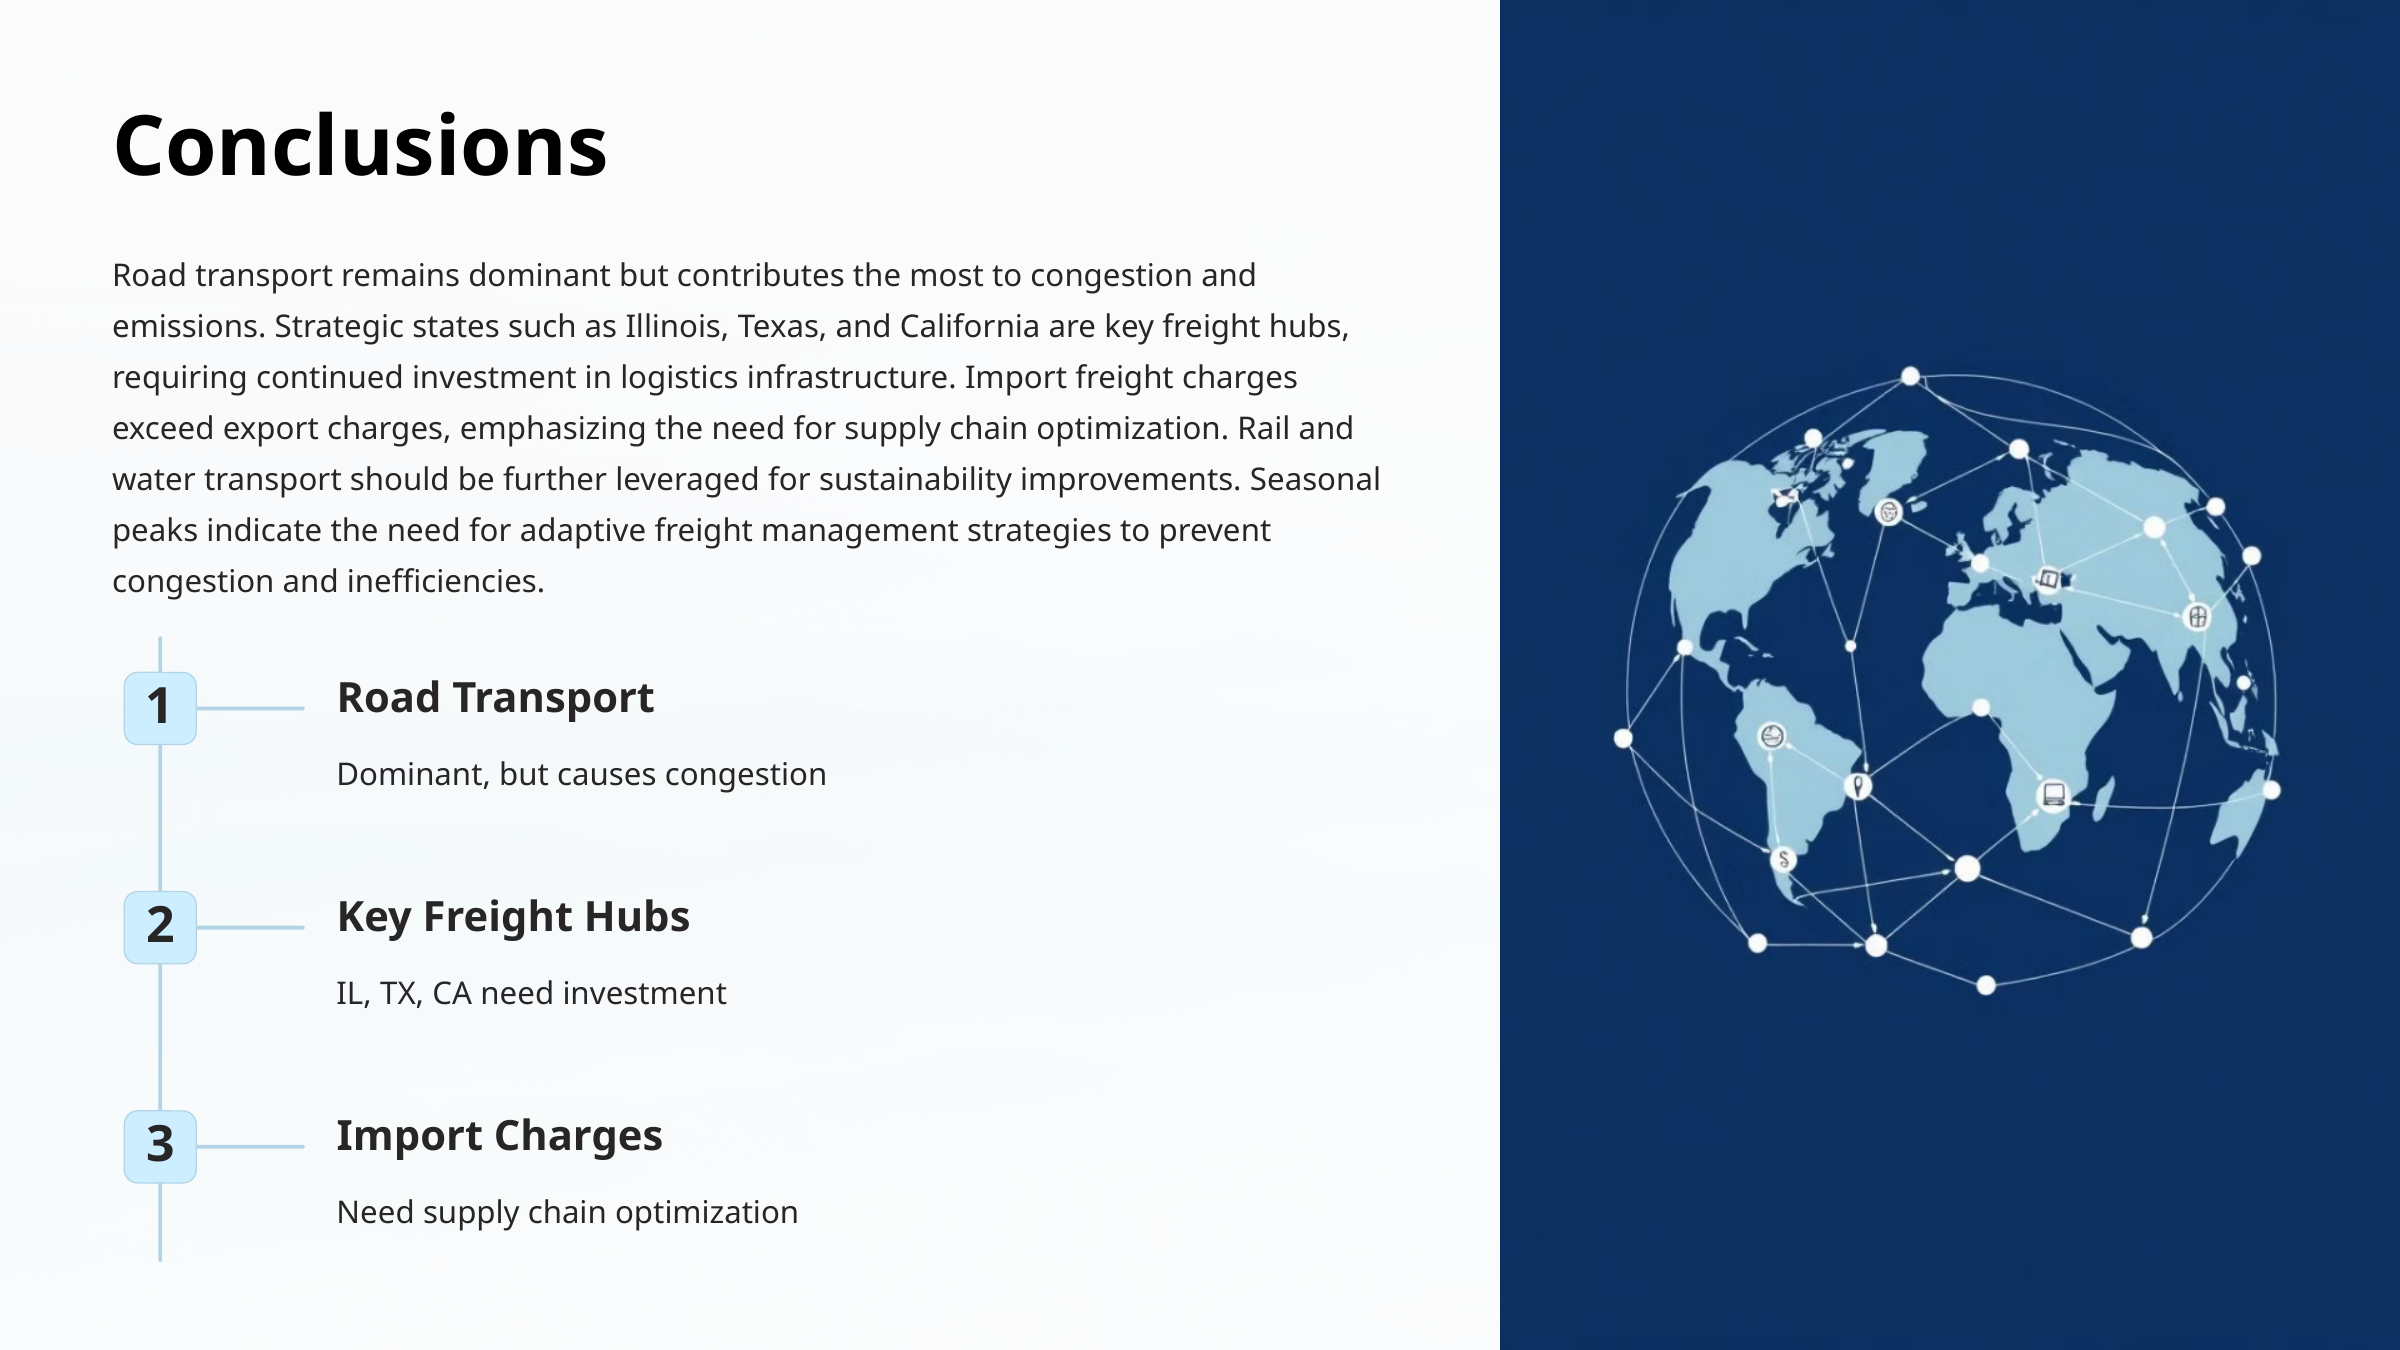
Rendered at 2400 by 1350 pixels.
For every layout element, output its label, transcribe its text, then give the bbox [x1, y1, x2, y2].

text_box [124, 672, 197, 745]
text_box Dominant, but causes congestion [336, 740, 1388, 792]
text_box [197, 1144, 305, 1149]
text_box 3 [145, 1121, 175, 1173]
text_box Road transport remains dominant but contributes the most to congestion and emissions. Strategic states such as Illinois, Texas, and California are key freight hubs, requiring continued investment in logistics infrastructure. Import freight charges exceed export charges, emphasizing the need for supply chain optimization. Rail and water transport should be further leveraged for sustainability improvements. Seasonal peaks indicate the need for adaptive freight management strategies to prevent congestion and inefficiencies. [112, 241, 1388, 601]
text_box [158, 1183, 163, 1262]
text_box Import Charges [336, 1106, 758, 1160]
text_box [158, 964, 163, 1110]
text_box [197, 925, 305, 930]
text_box Key Freight Hubs [336, 887, 758, 941]
text_box 1 [149, 683, 171, 734]
text_box [158, 745, 163, 891]
text_box [124, 891, 197, 964]
text_box Road Transport [336, 668, 758, 721]
picture [1499, 0, 2400, 1350]
text_box Conclusions [112, 88, 954, 194]
text_box 2 [145, 902, 175, 953]
text_box [124, 1110, 197, 1183]
text_box [158, 636, 163, 672]
text_box [197, 706, 305, 711]
text_box Need supply chain optimization [336, 1178, 1388, 1230]
text_box IL, TX, CA need investment [336, 959, 1388, 1011]
